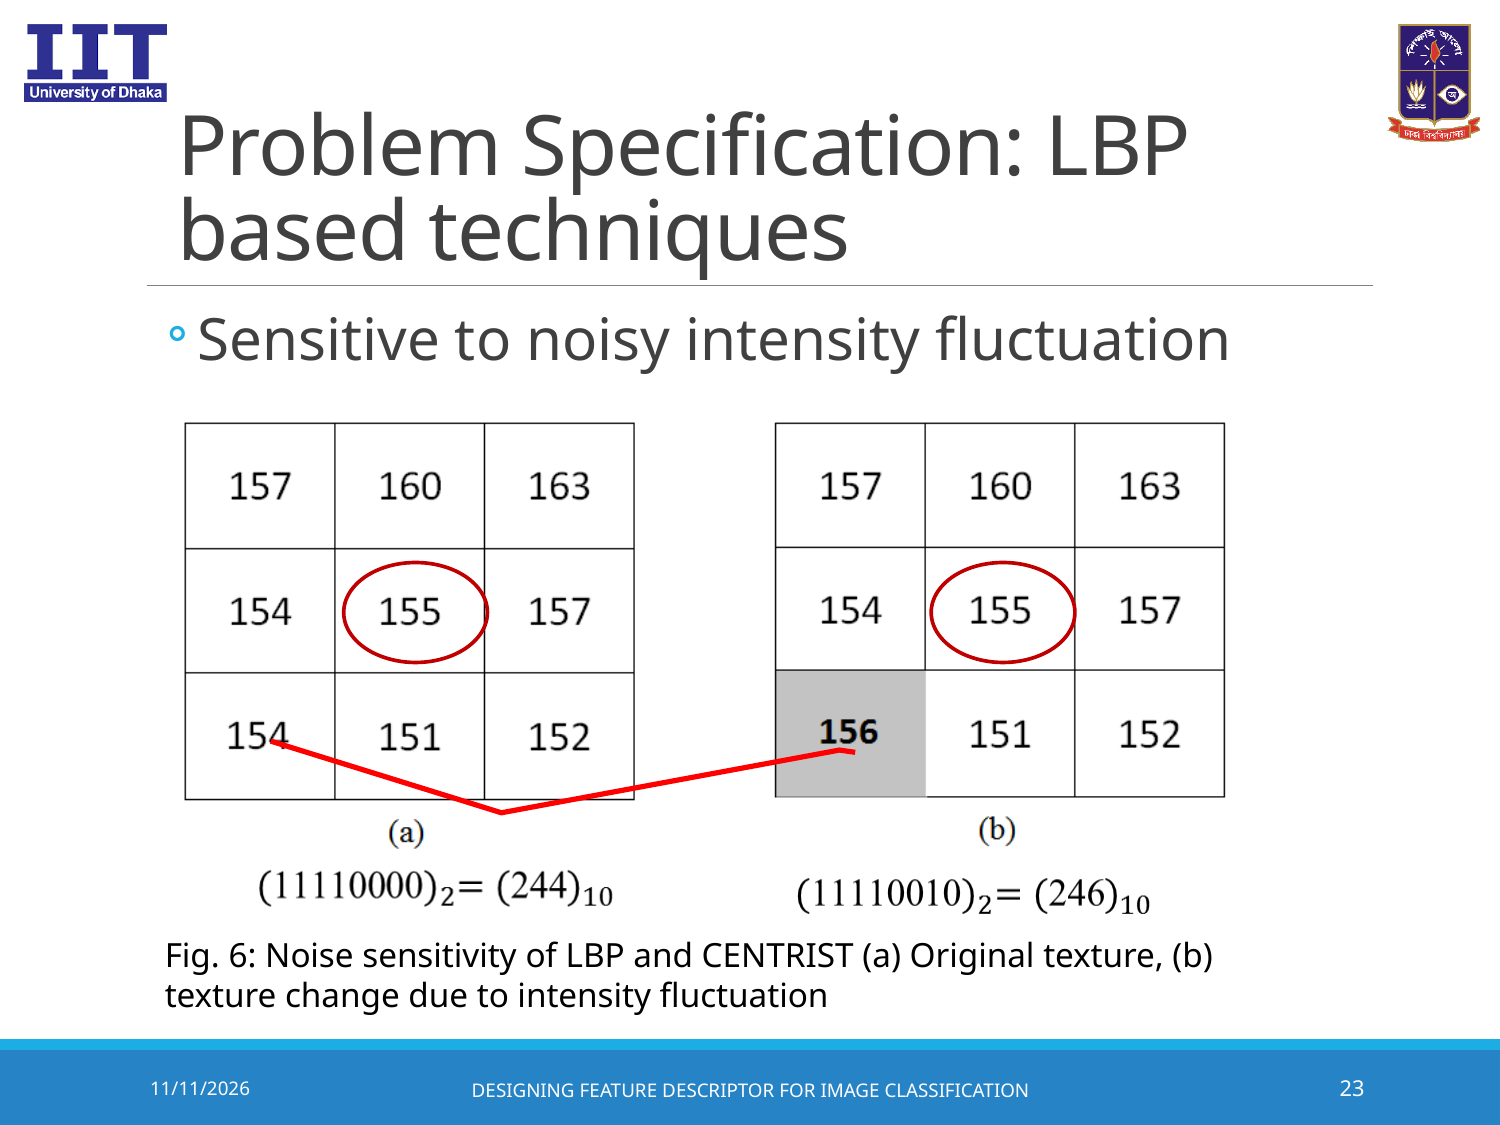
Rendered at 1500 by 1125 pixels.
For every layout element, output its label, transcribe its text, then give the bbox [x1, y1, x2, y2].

text_box Fig. 6: Noise sensitivity of LBP and CENTRIST (a) Original texture, (b) texture change due to intensity fluctuation [150, 926, 1300, 1022]
slide_number 23 [1218, 1059, 1380, 1120]
list Sensitive to noisy intensity fluctuation [135, 302, 1373, 963]
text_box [171, 411, 1238, 924]
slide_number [135, 1059, 440, 1120]
footer Designing Feature Descriptor for Image Classification [453, 1059, 1047, 1120]
title Problem Specification: LBP based techniques [162, 47, 1400, 285]
picture [24, 24, 167, 103]
picture [1386, 24, 1480, 143]
